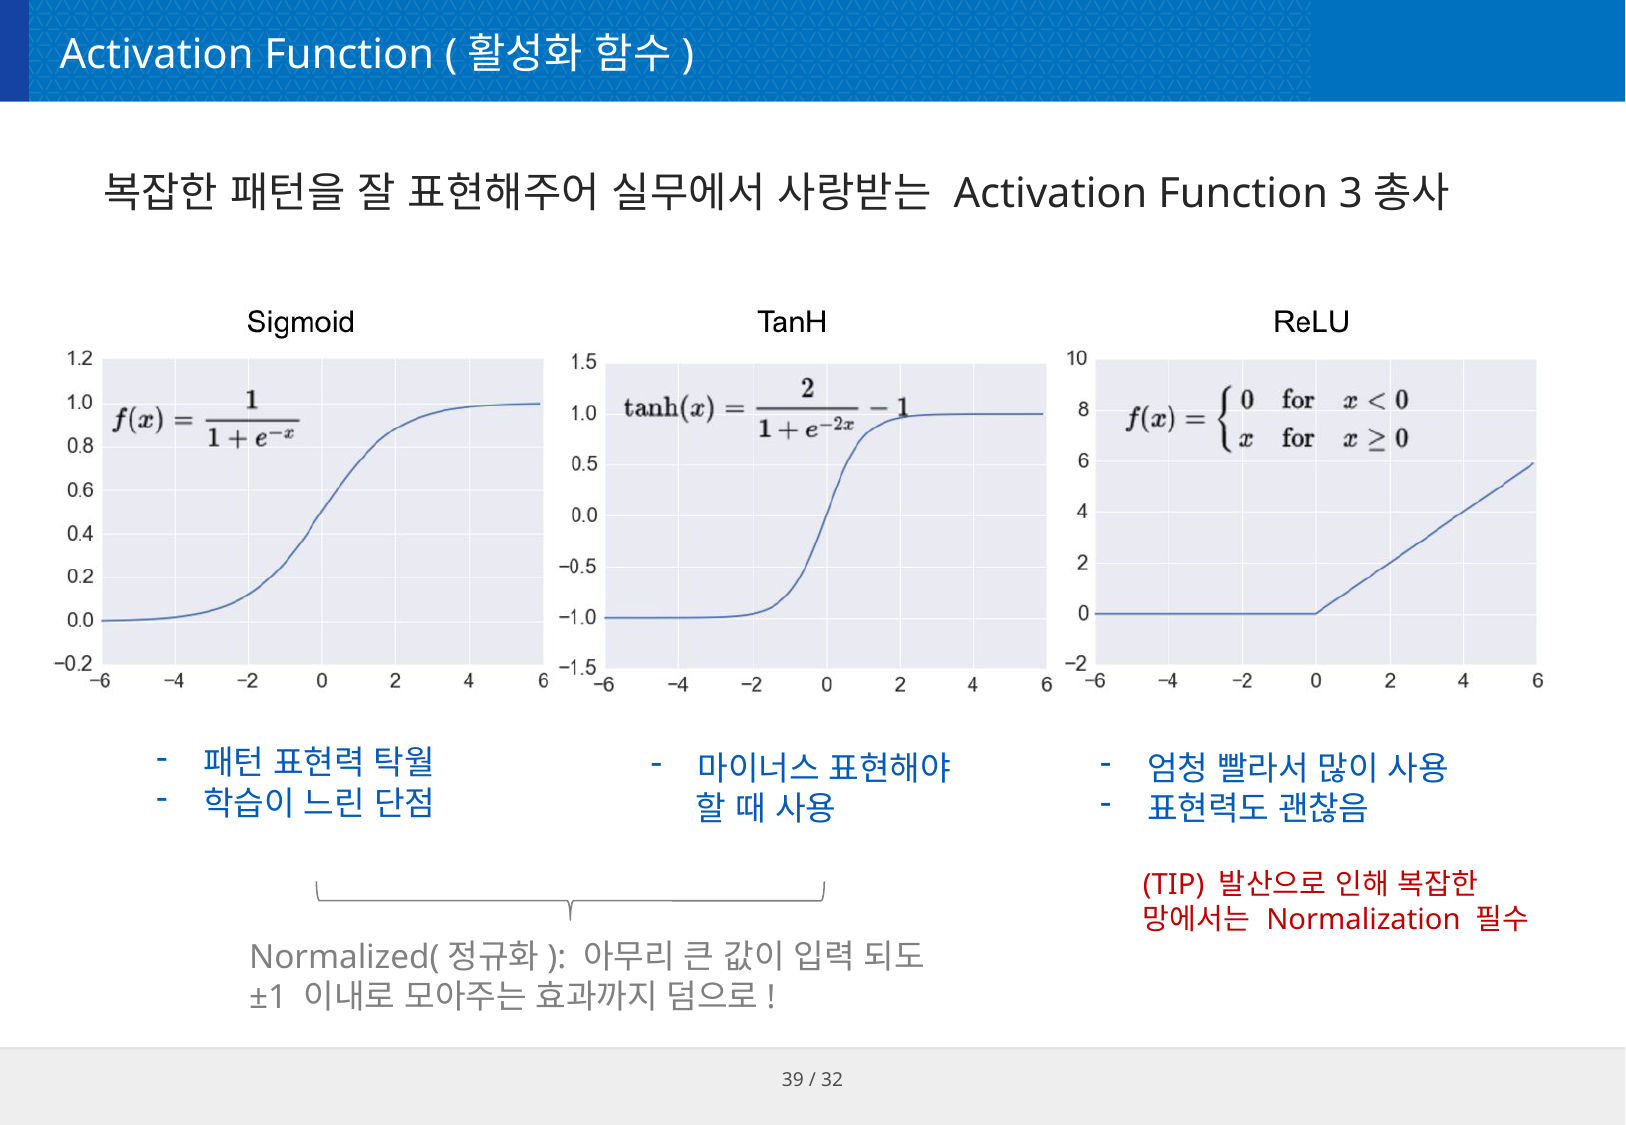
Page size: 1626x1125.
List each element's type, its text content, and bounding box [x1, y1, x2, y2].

title Activation Function (활성화 함수) [44, 19, 943, 81]
text_box 마이너스 표현해야 할 때 사용 [635, 739, 1049, 835]
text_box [233, 881, 979, 1024]
text_box 패턴 표현력 탁월 학습이 느린 단점 [141, 736, 496, 830]
text_box 엄청 빨라서 많이 사용 표현력도 괜찮음 [1084, 739, 1528, 835]
picture [0, 0, 1626, 1125]
text_box (TIP) 발산으로 인해 복잡한 망에서는 Normalization 필수 [1128, 857, 1566, 943]
text_box 복잡한 패턴을 잘 표현해주어 실무에서 사랑받는 Activation Function 3총사 [87, 157, 1527, 223]
